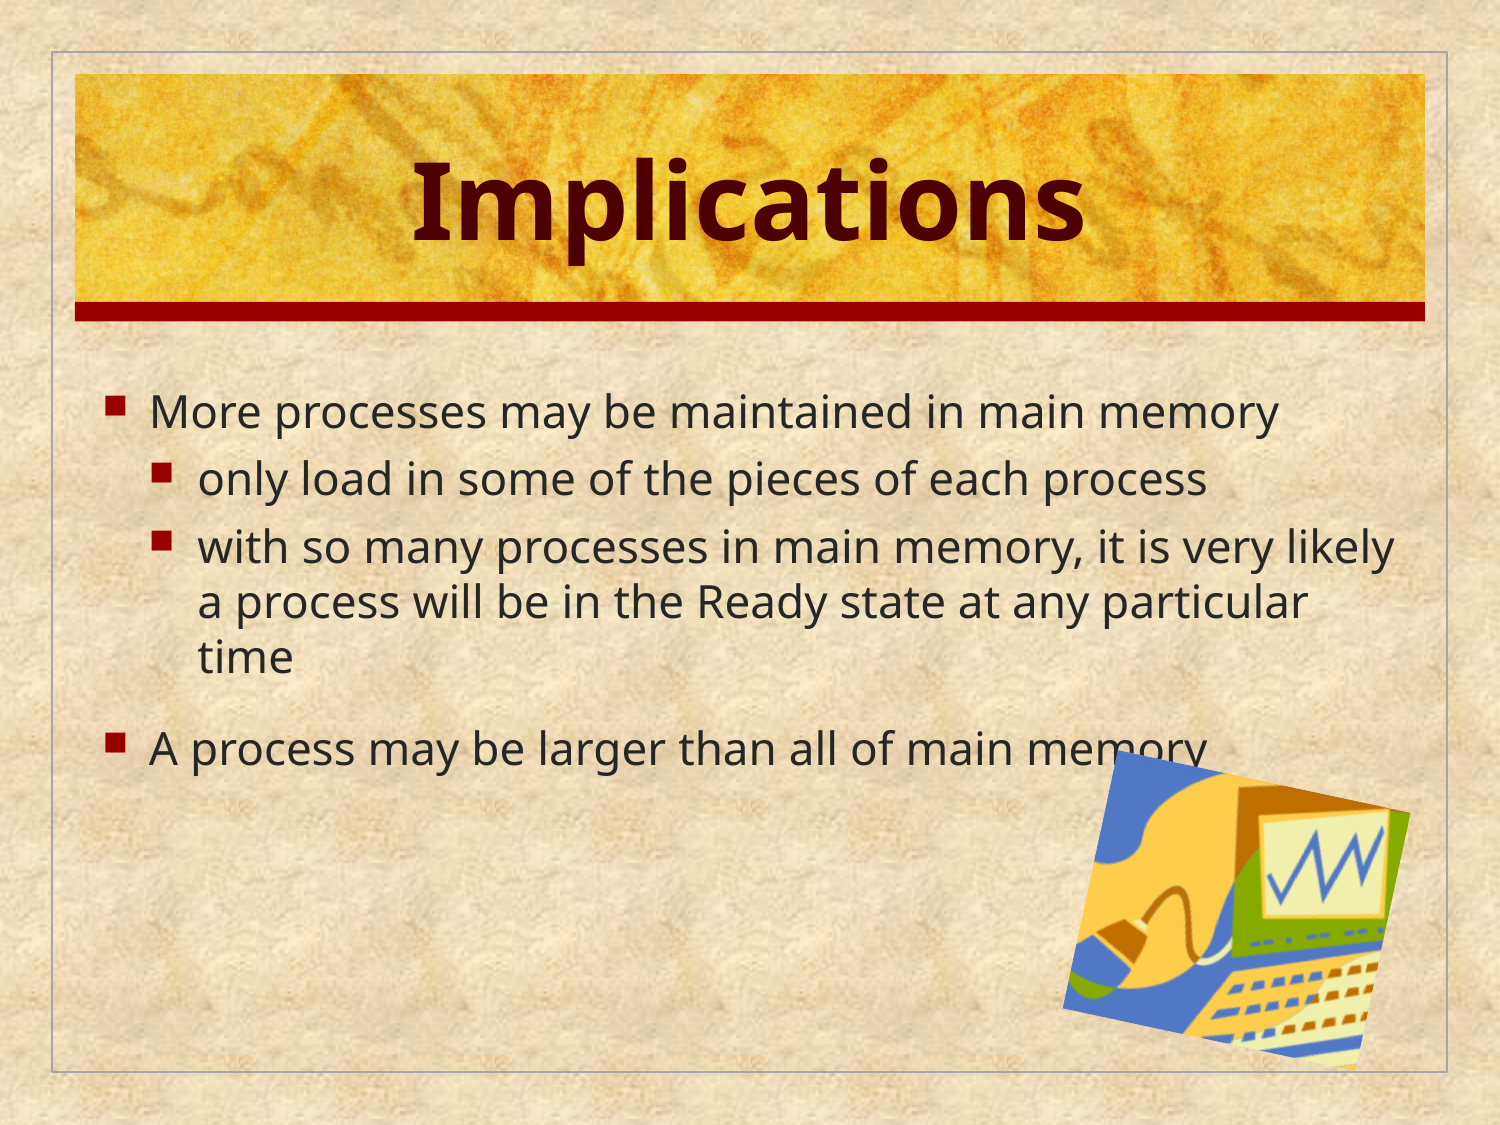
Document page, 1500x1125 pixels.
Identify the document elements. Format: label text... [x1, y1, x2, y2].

picture [0, 0, 1500, 1125]
list More processes may be maintained in main memory only load in some of the pieces of each process with so many processes in main memory, it is very likely a process will be in the Ready state at any particular time A process may be larger than all of main memory [87, 375, 1425, 1005]
title Implications [108, 74, 1392, 263]
